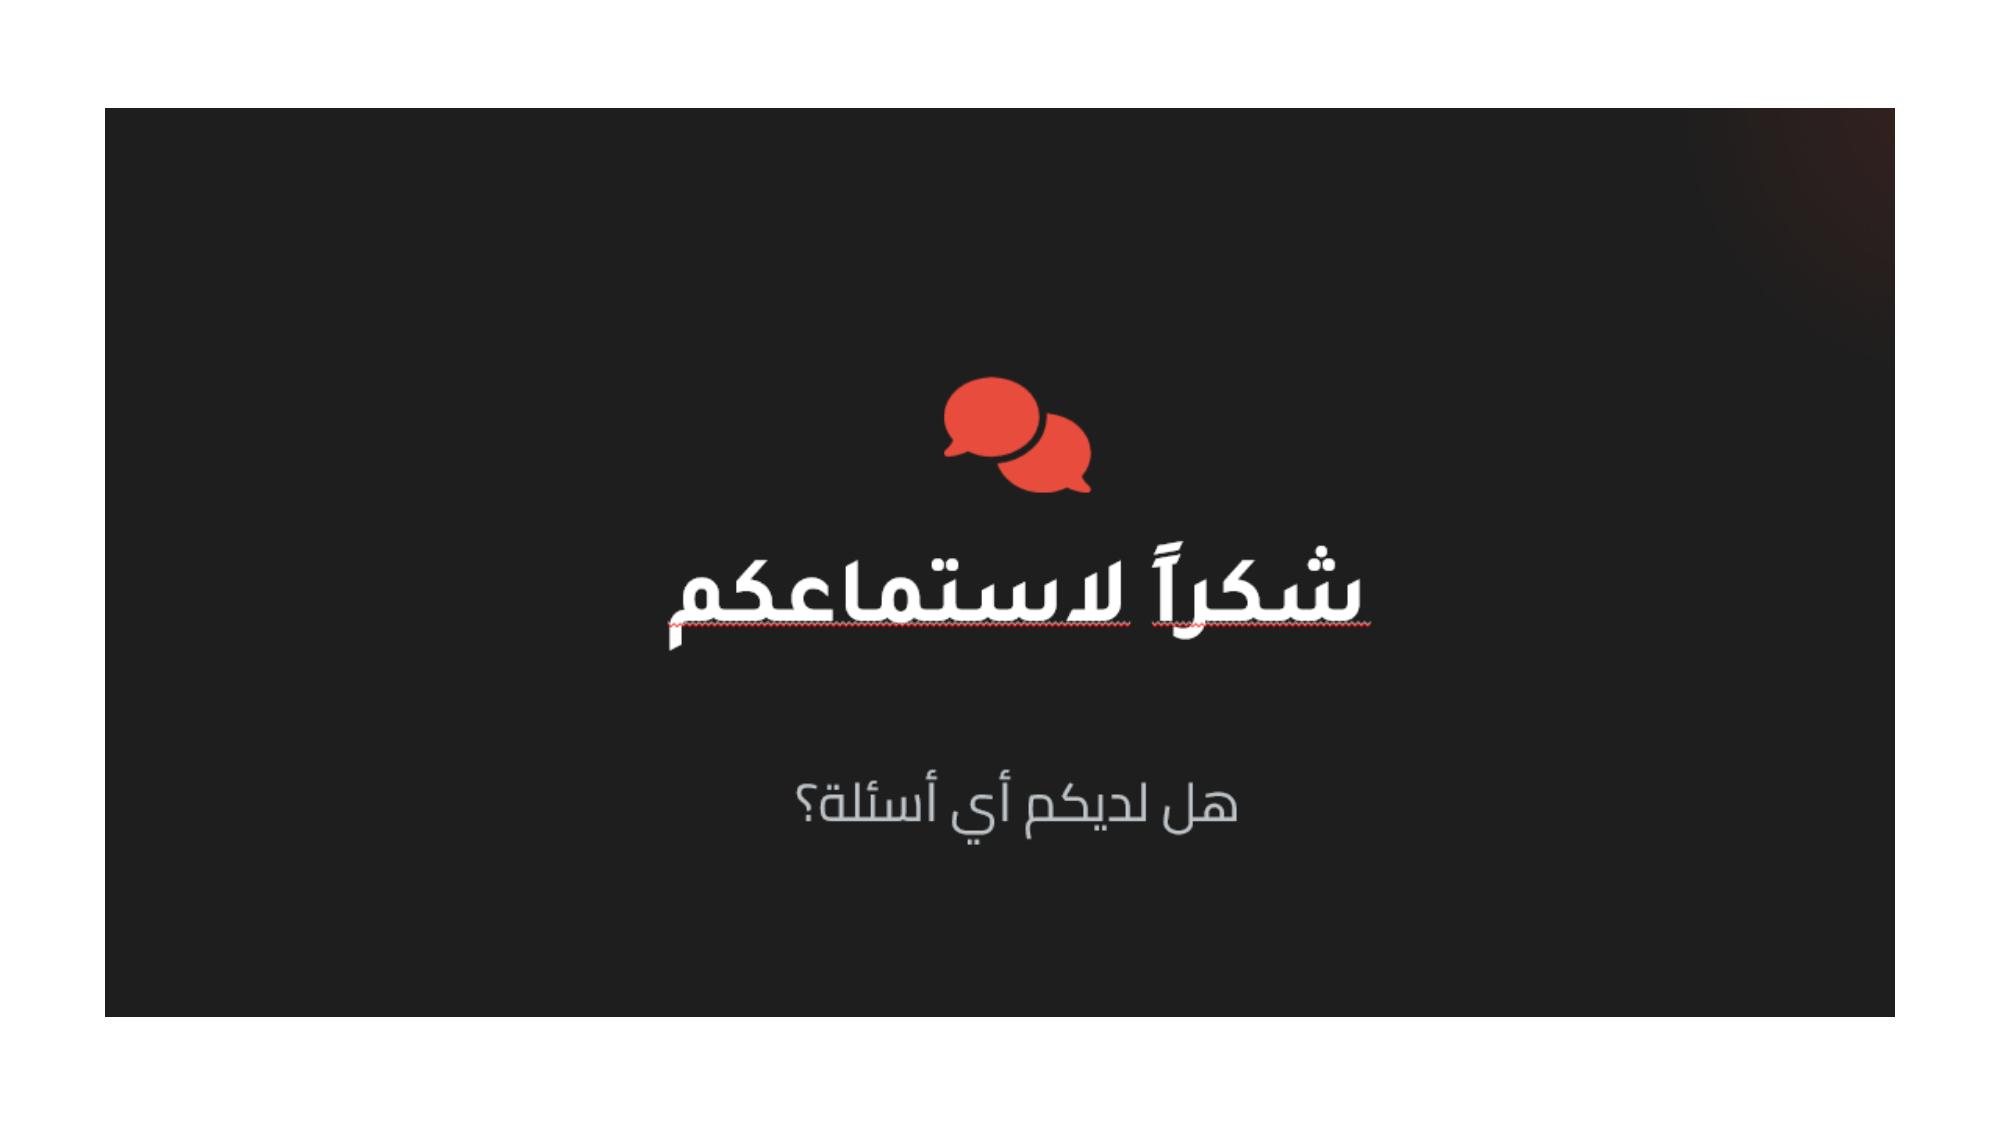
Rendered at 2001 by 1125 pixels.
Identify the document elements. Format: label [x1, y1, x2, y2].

picture [105, 108, 1895, 1017]
